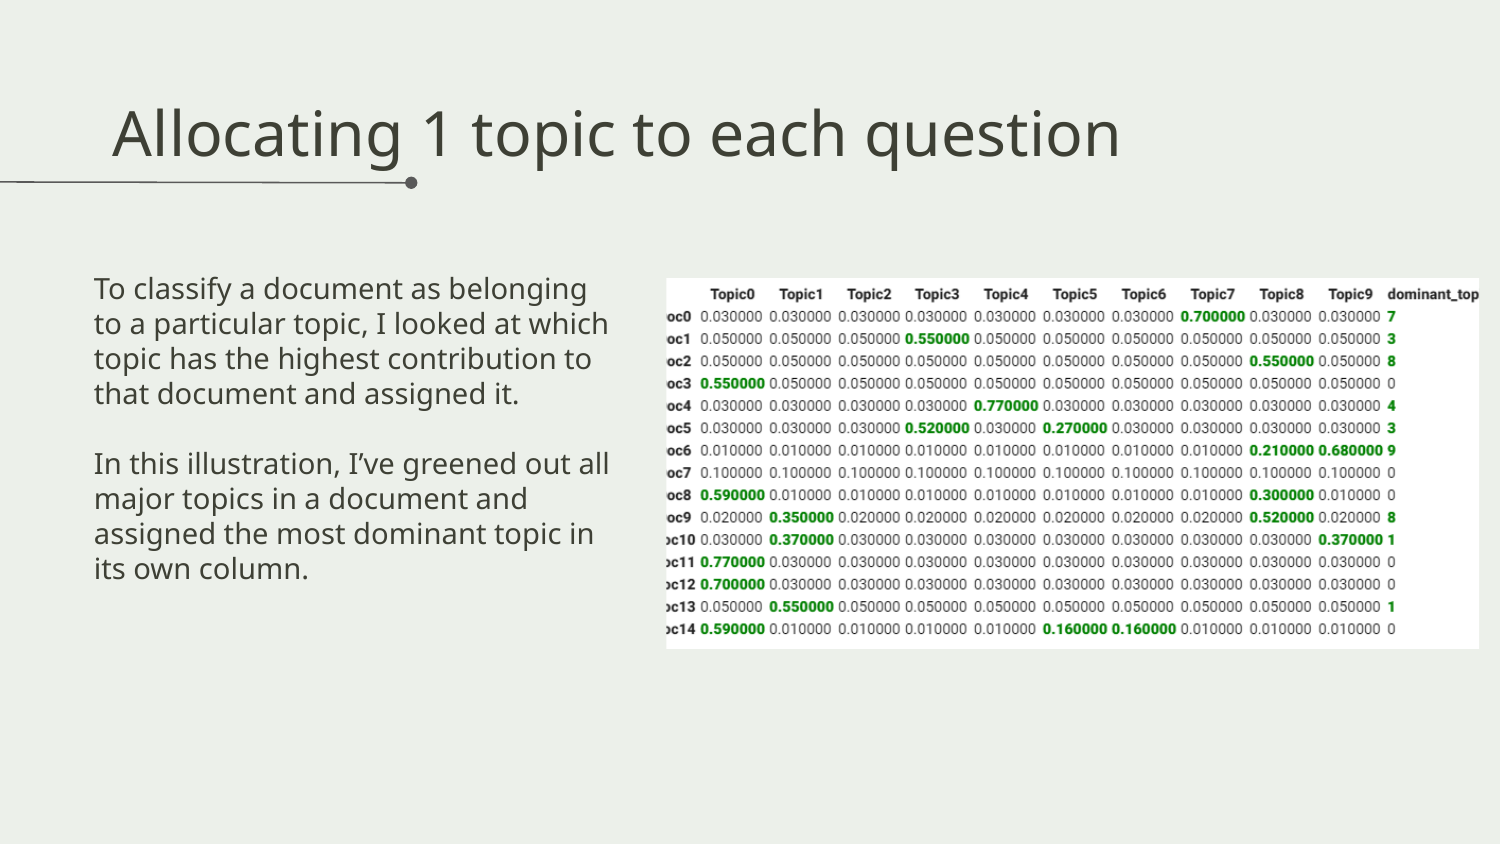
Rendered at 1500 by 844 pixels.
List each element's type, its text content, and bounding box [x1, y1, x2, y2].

picture [665, 278, 1480, 649]
title Allocating 1 topic to each question [97, 0, 1372, 185]
subtitle To classify a document as belonging to a particular topic, I looked at which topic has the highest contribution to that document and assigned it. In this illustration, I’ve greened out all major topics in a document and assigned the most dominant topic in its own column. [79, 255, 637, 751]
